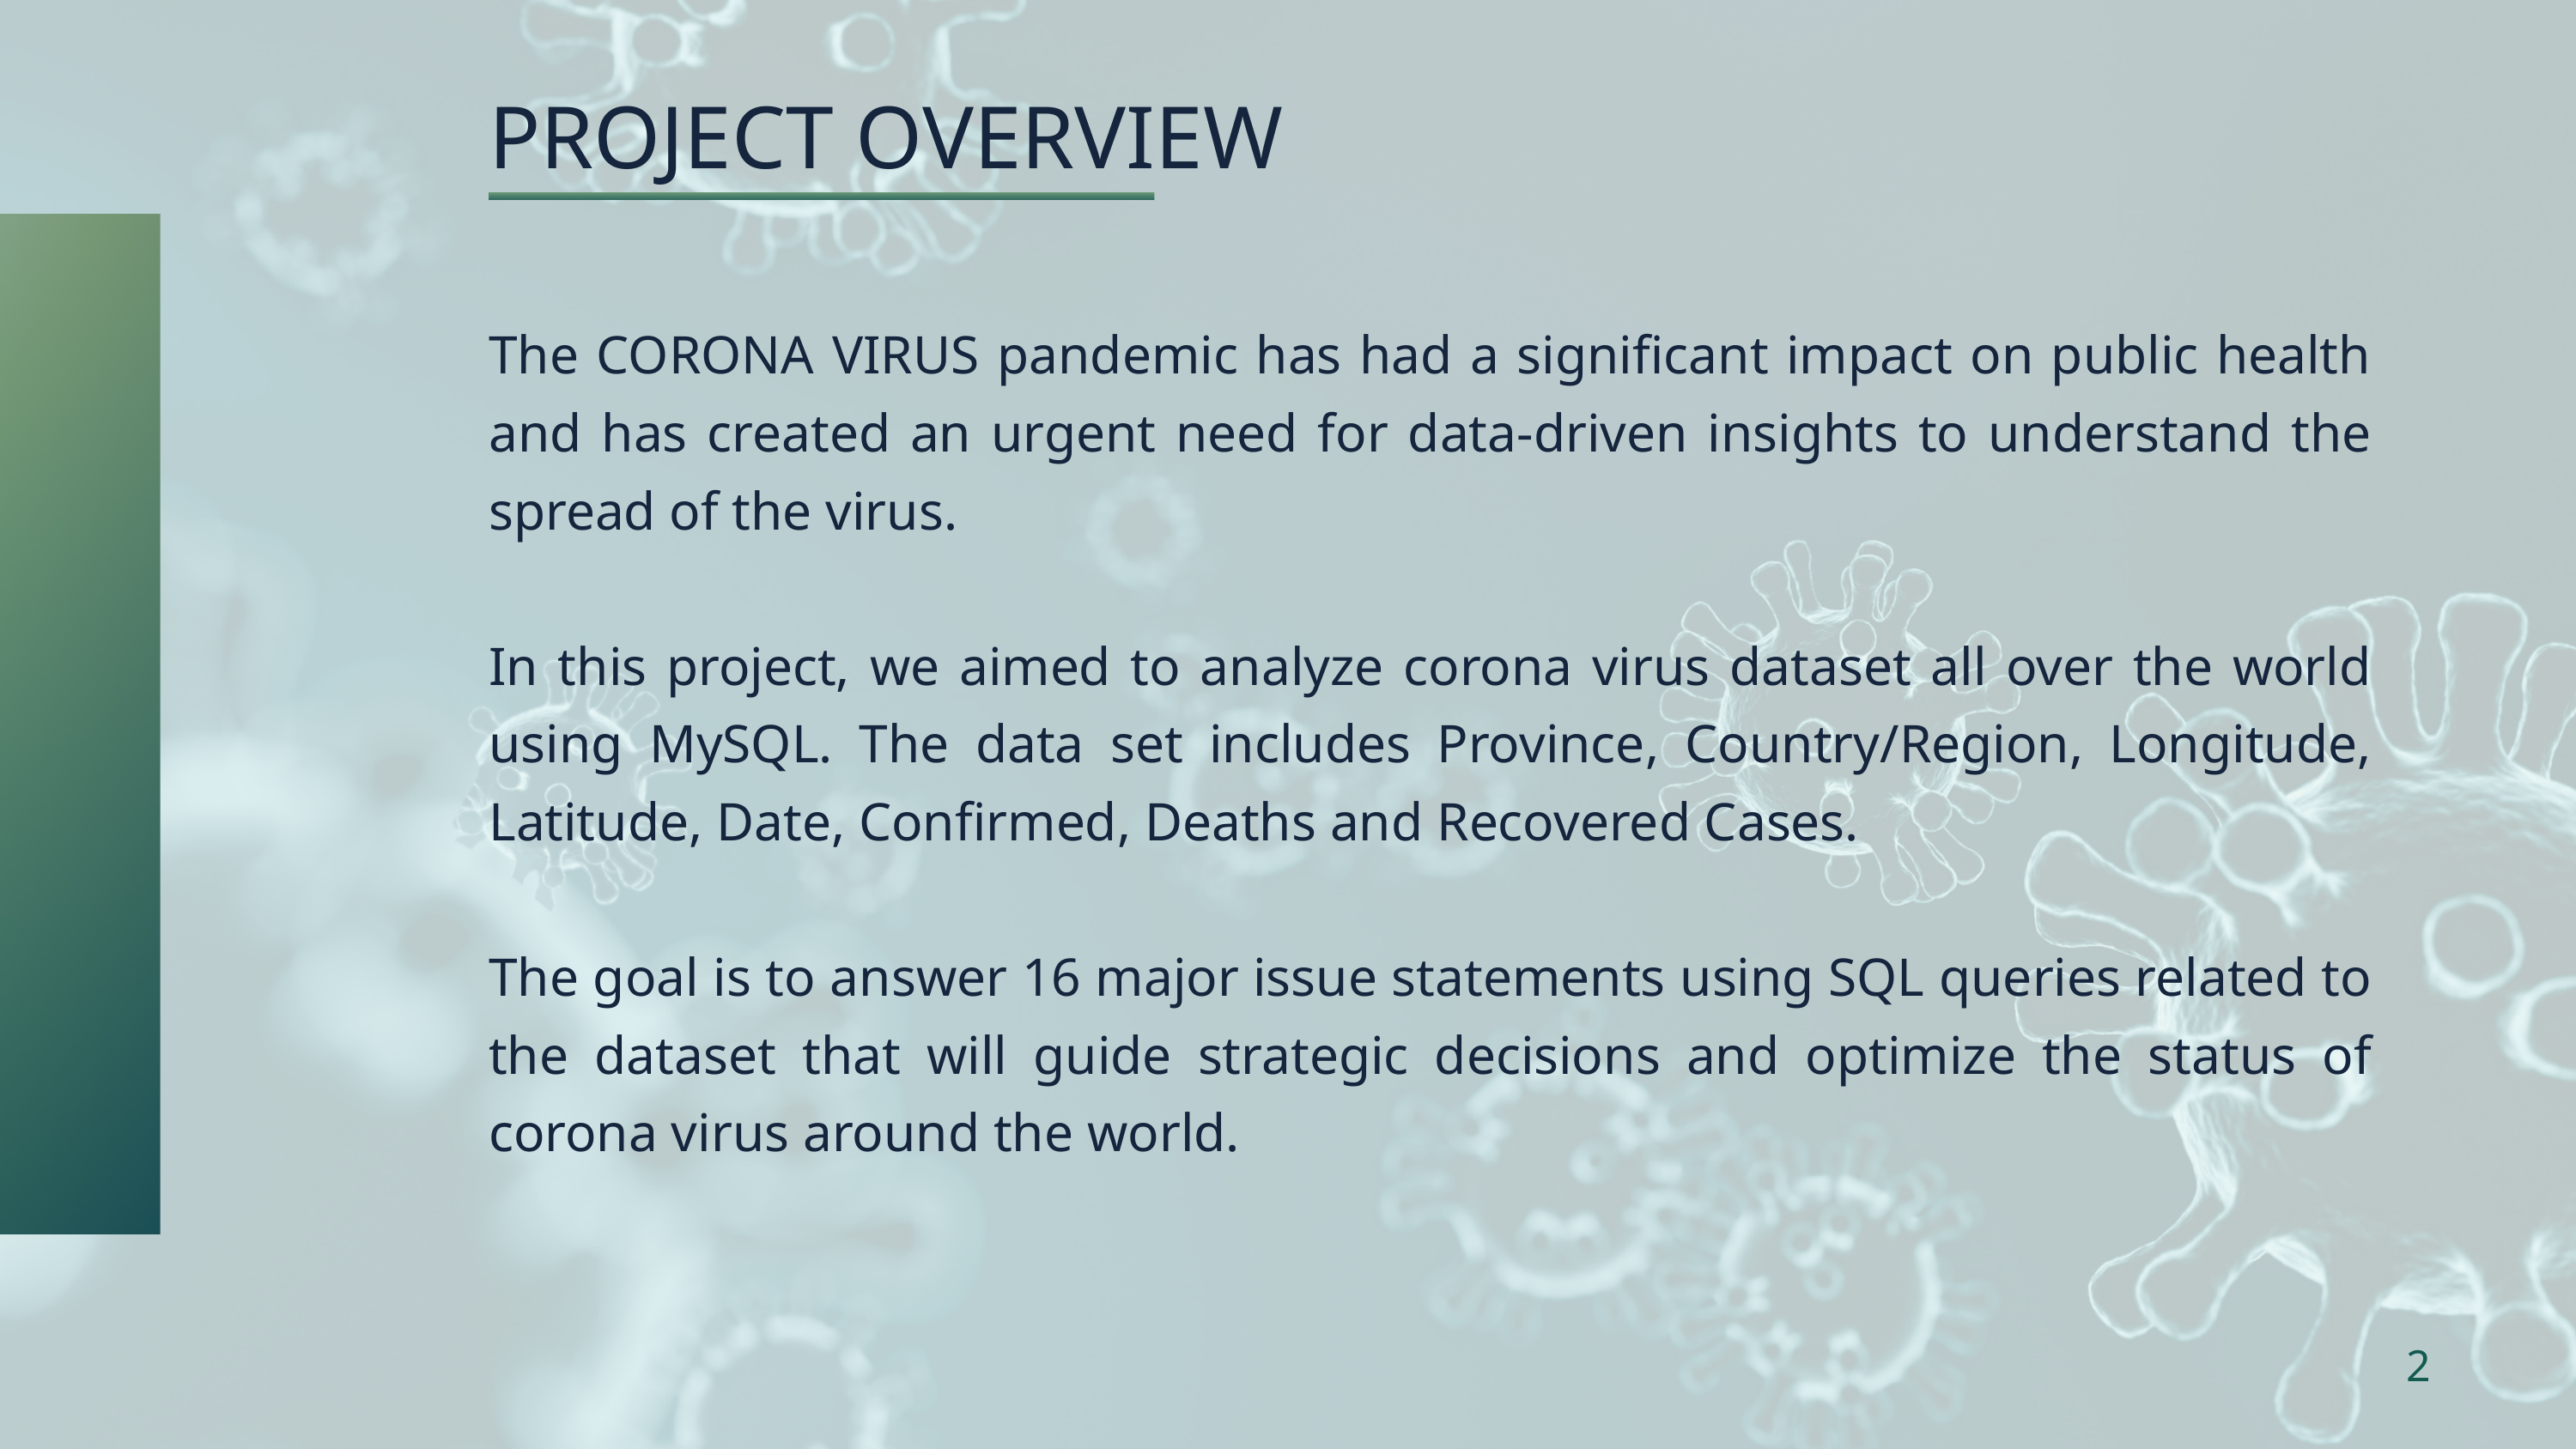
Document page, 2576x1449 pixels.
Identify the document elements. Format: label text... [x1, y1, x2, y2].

text_box [0, 214, 161, 1234]
text_box PROJECT OVERVIEW [489, 65, 1656, 186]
text_box The CORONA VIRUS pandemic has had a significant impact on public health and has created an urgent need for data-driven insights to understand the spread of the virus. In this project, we aimed to analyze corona virus dataset all over the world using MySQL. The data set includes Province, Country/Region, Longitude, Latitude, Date, Confirmed, Deaths and Recovered Cases. The goal is to answer 16 major issue statements using SQL queries related to the dataset that will guide strategic decisions and optimize the status of corona virus around the world. [489, 306, 2374, 1240]
text_box 2 [1984, 1330, 2432, 1391]
text_box [0, 0, 2576, 1449]
text_box [489, 192, 1155, 200]
